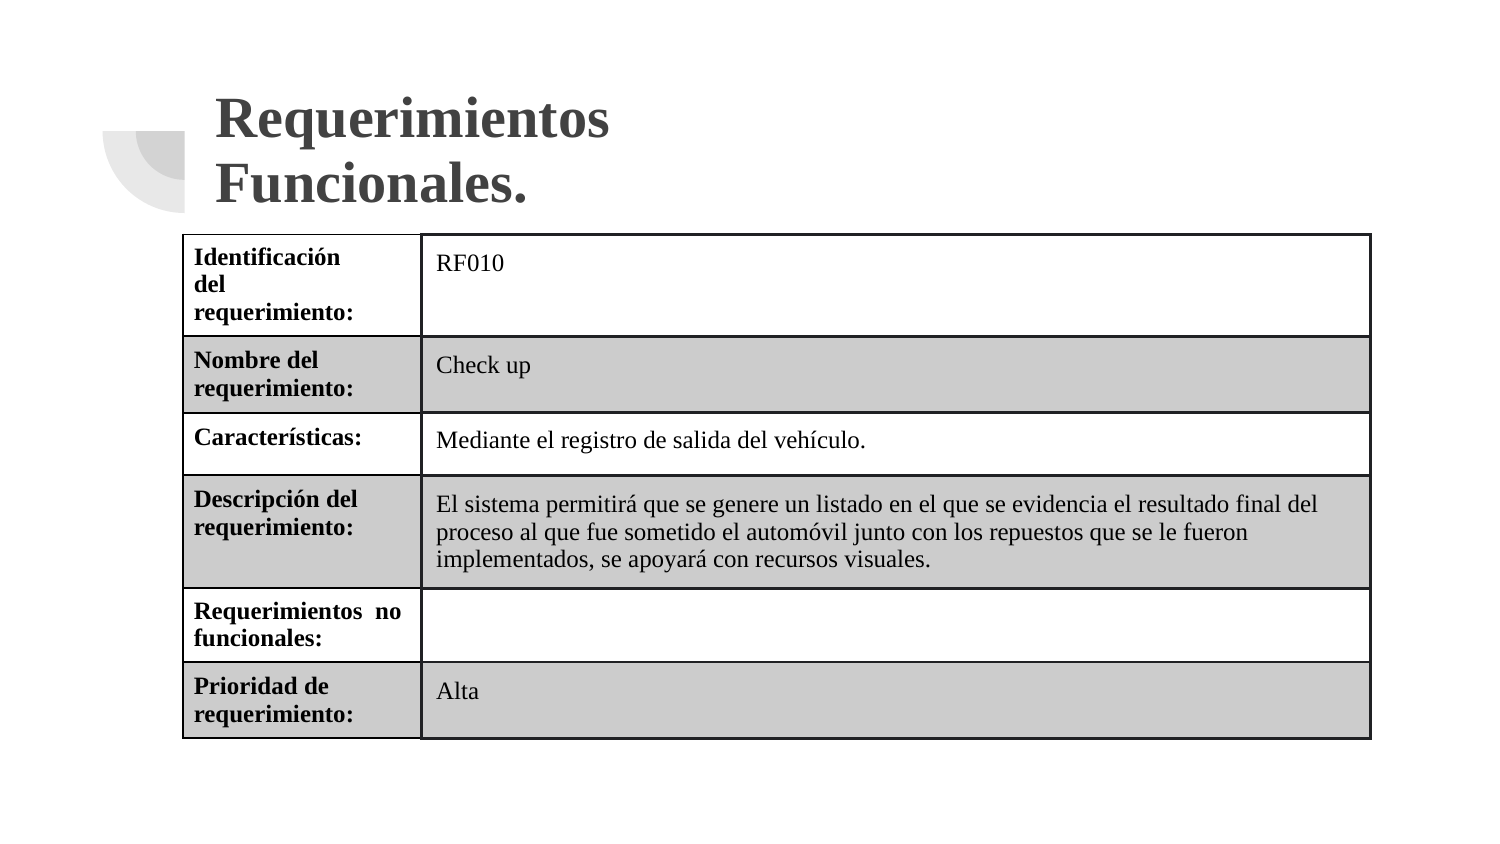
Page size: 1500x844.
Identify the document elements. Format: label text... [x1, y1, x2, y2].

table_cell Características: [184, 414, 420, 474]
table_cell Prioridad de requerimiento: [184, 663, 420, 737]
table_header RF010 [423, 236, 1369, 335]
table_header Identificación del requerimiento: [184, 235, 420, 335]
table_cell Descripción del requerimiento: [184, 476, 420, 587]
table_cell Alta [423, 663, 1369, 737]
title Requerimientos Funcionales. [200, 70, 1354, 234]
table_cell Check up [423, 338, 1369, 411]
table_cell Requerimientos no funcionales: [184, 589, 420, 661]
table_cell El sistema permitirá que se genere un listado en el que se evidencia el resultado final del proceso al que fue sometido el automóvil junto con los repuestos que se le fueron implementados, se apoyará con recursos visuales. [423, 477, 1369, 587]
table_cell Mediante el registro de salida del vehículo. [423, 414, 1369, 474]
table_cell [423, 590, 1369, 661]
table_cell Nombre del requerimiento: [184, 337, 420, 412]
